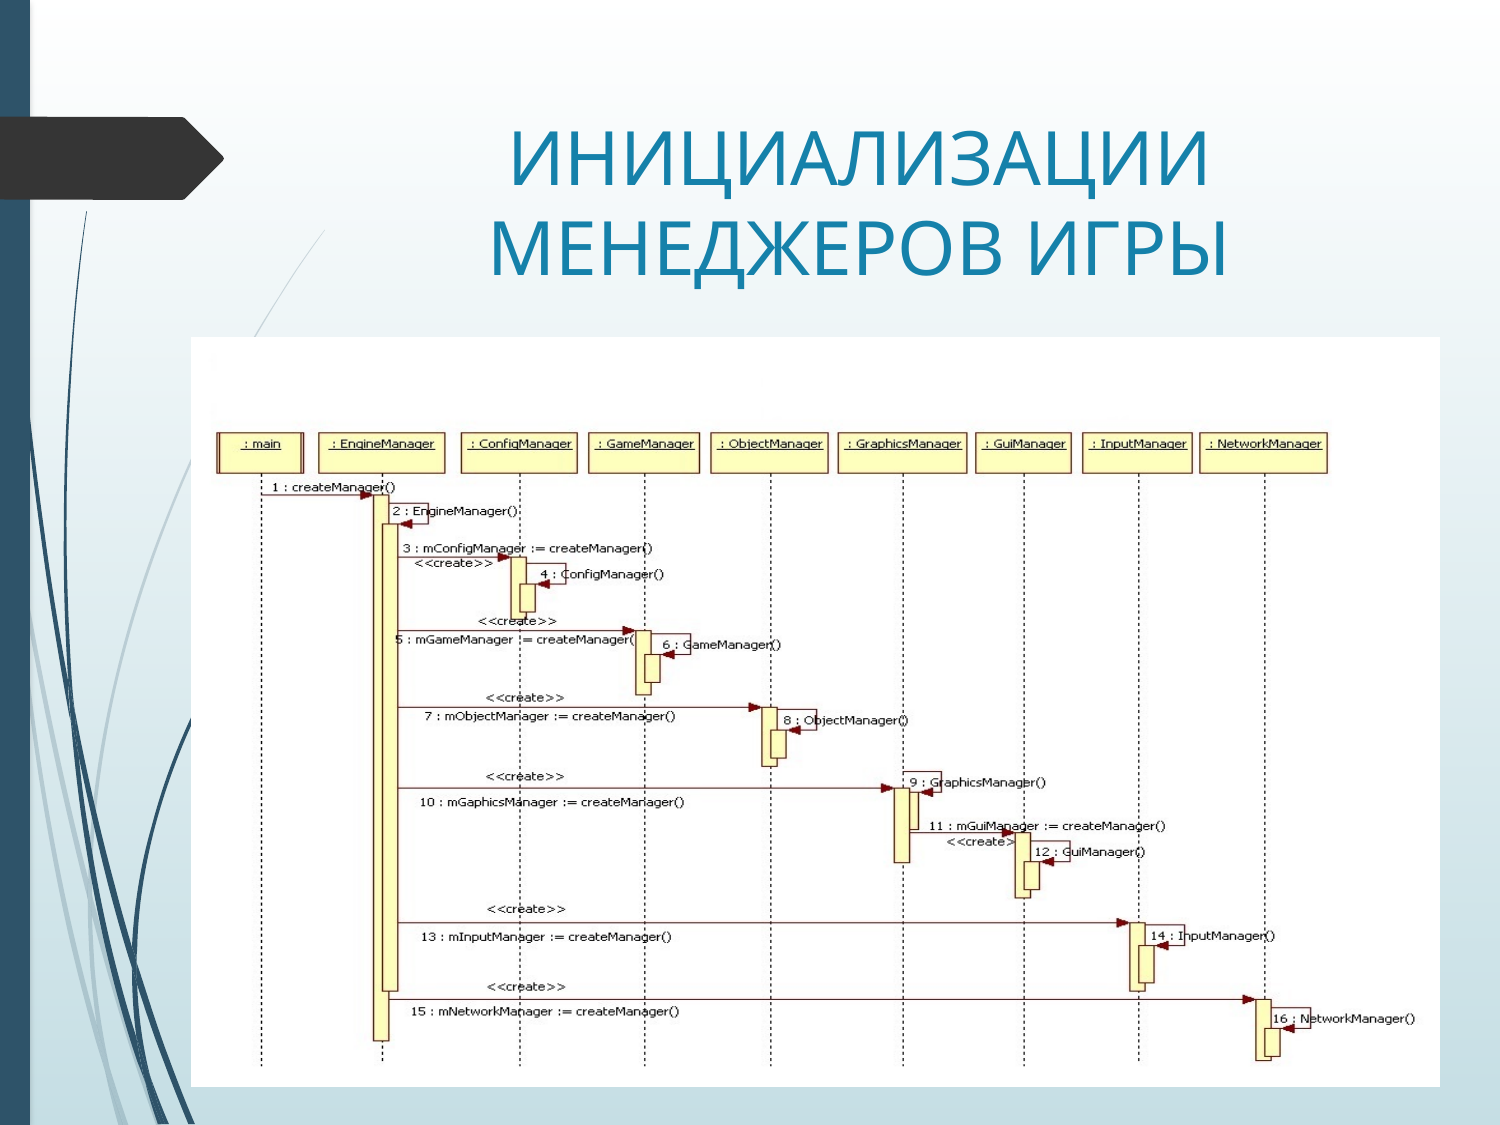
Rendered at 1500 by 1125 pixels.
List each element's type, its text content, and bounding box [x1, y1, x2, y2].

title ИНИЦИАЛИЗАЦИИ МЕНЕДЖЕРОВ ИГРЫ [319, 102, 1400, 313]
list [191, 337, 1440, 1087]
